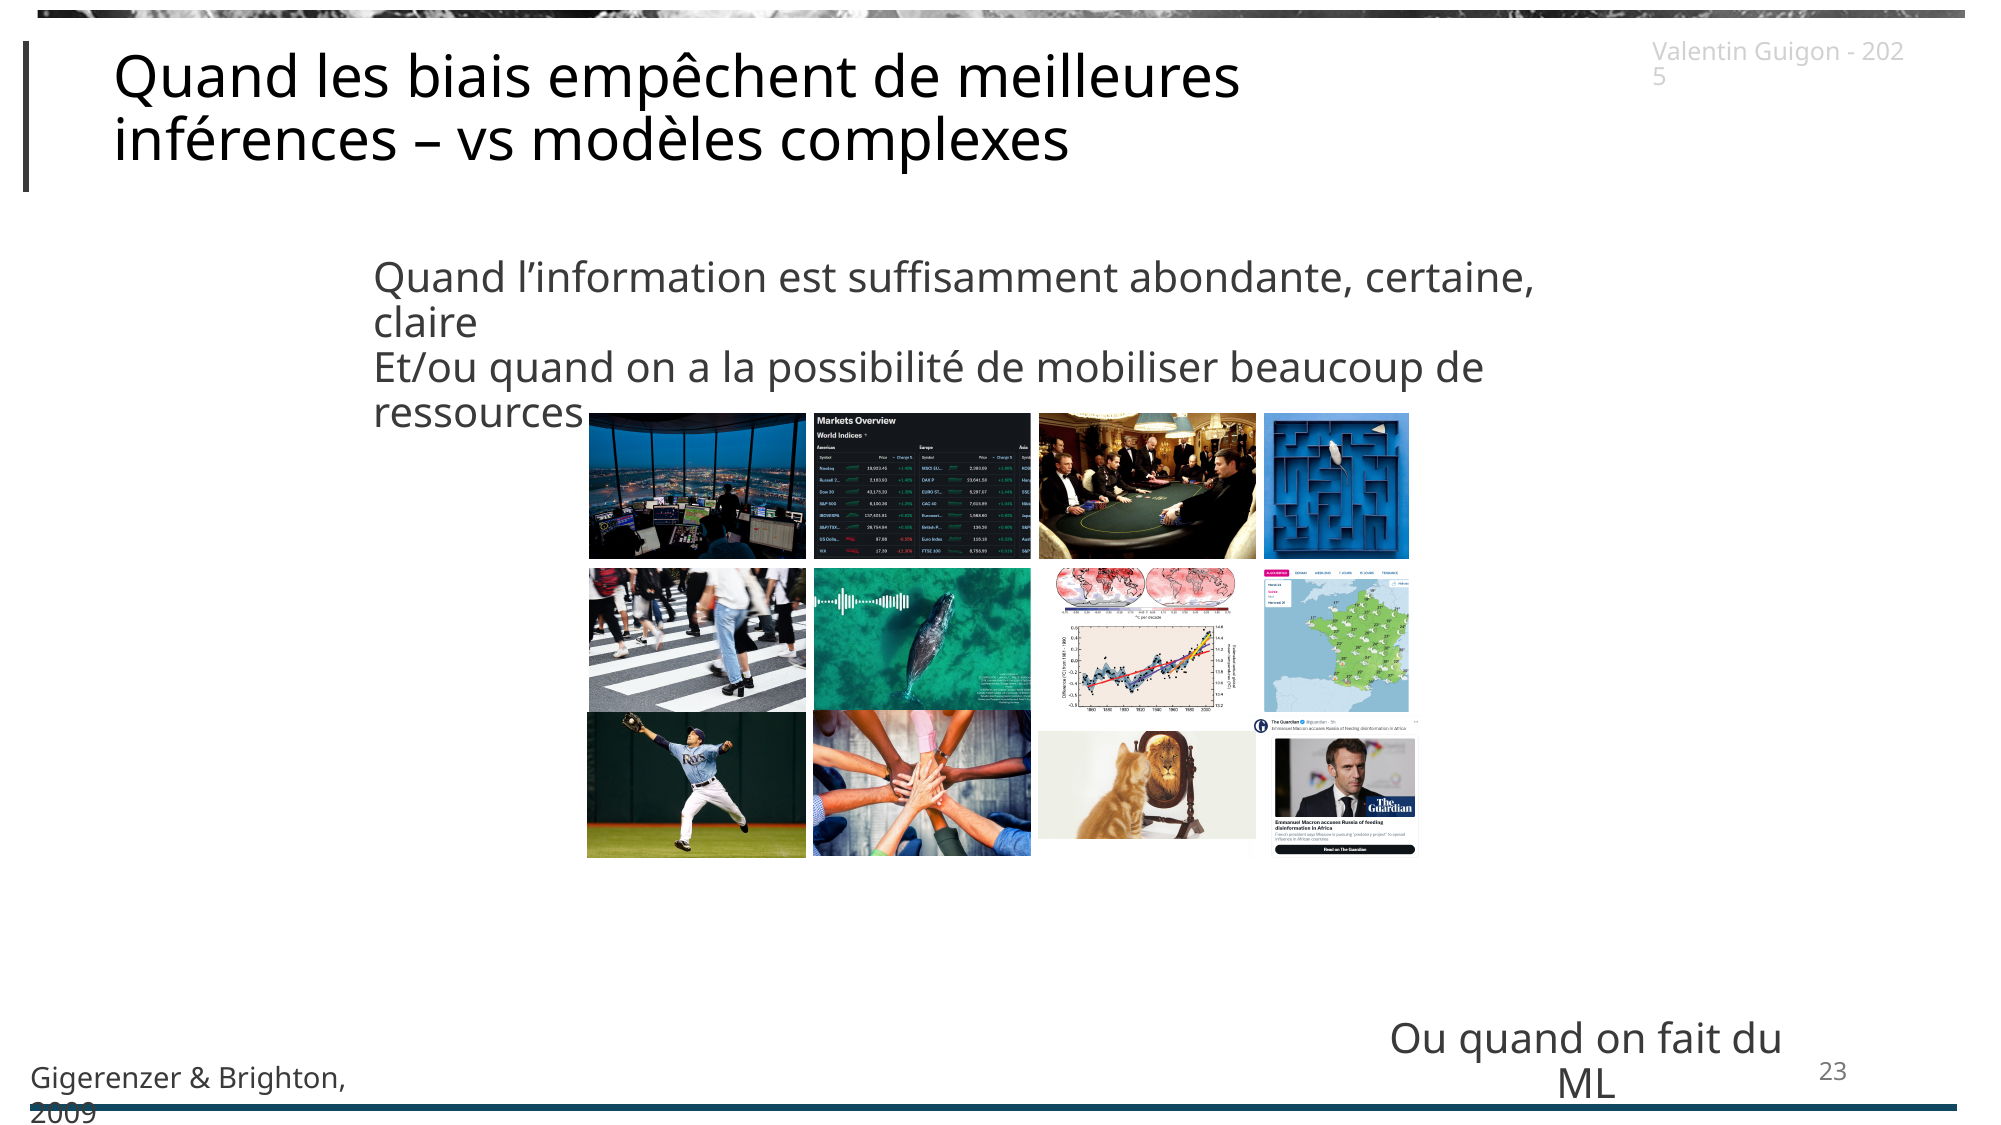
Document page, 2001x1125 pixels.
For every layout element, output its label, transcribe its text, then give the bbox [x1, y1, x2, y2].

title Quand les biais empêchent de meilleures inférences – vs modèles complexes [99, 1, 1457, 220]
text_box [587, 412, 1422, 859]
footer Valentin Guigon - 2025 [1637, 22, 1921, 83]
text_box Gigerenzer & Brighton, 2009 [15, 1052, 421, 1125]
picture [37, 10, 99, 18]
slide_number 23 [1812, 1042, 1863, 1103]
text_box Ou quand on fait du ML [1361, 1023, 1812, 1103]
text_box Quand l’information est suffisamment abondante, certaine, claire Et/ou quand on a la possibilité de mobiliser beaucoup de ressources [358, 292, 1651, 401]
picture [1457, 10, 1965, 18]
